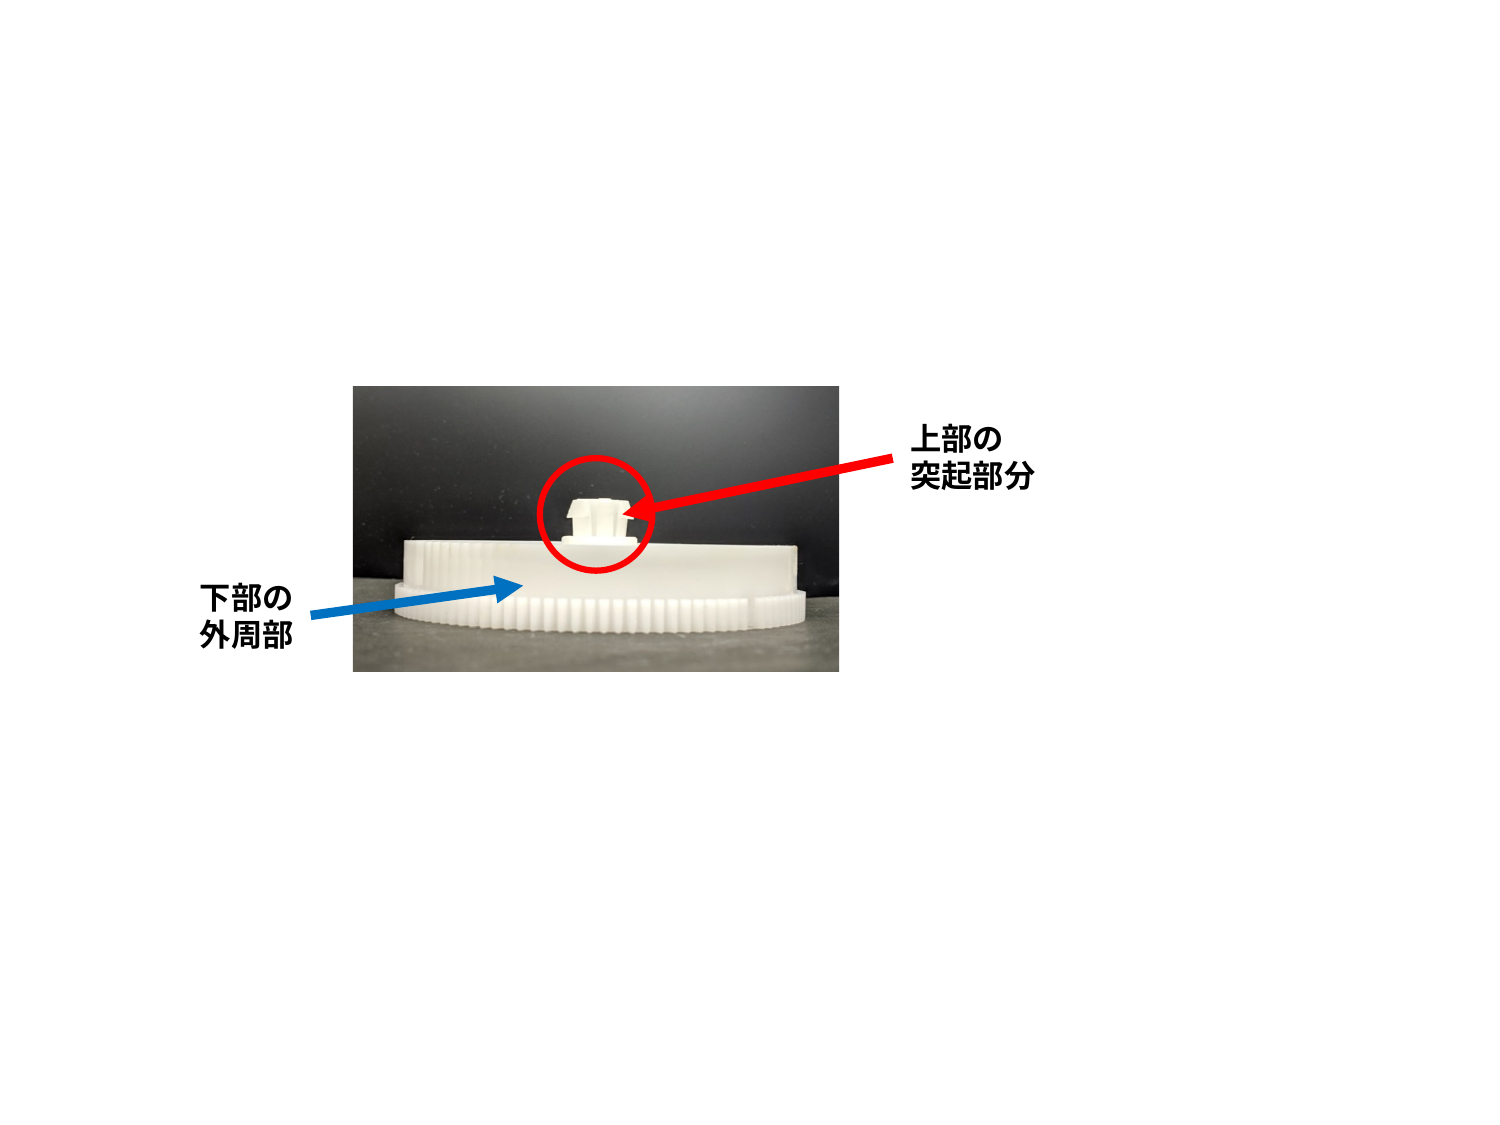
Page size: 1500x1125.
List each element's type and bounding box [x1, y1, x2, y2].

text_box [185, 386, 1054, 672]
